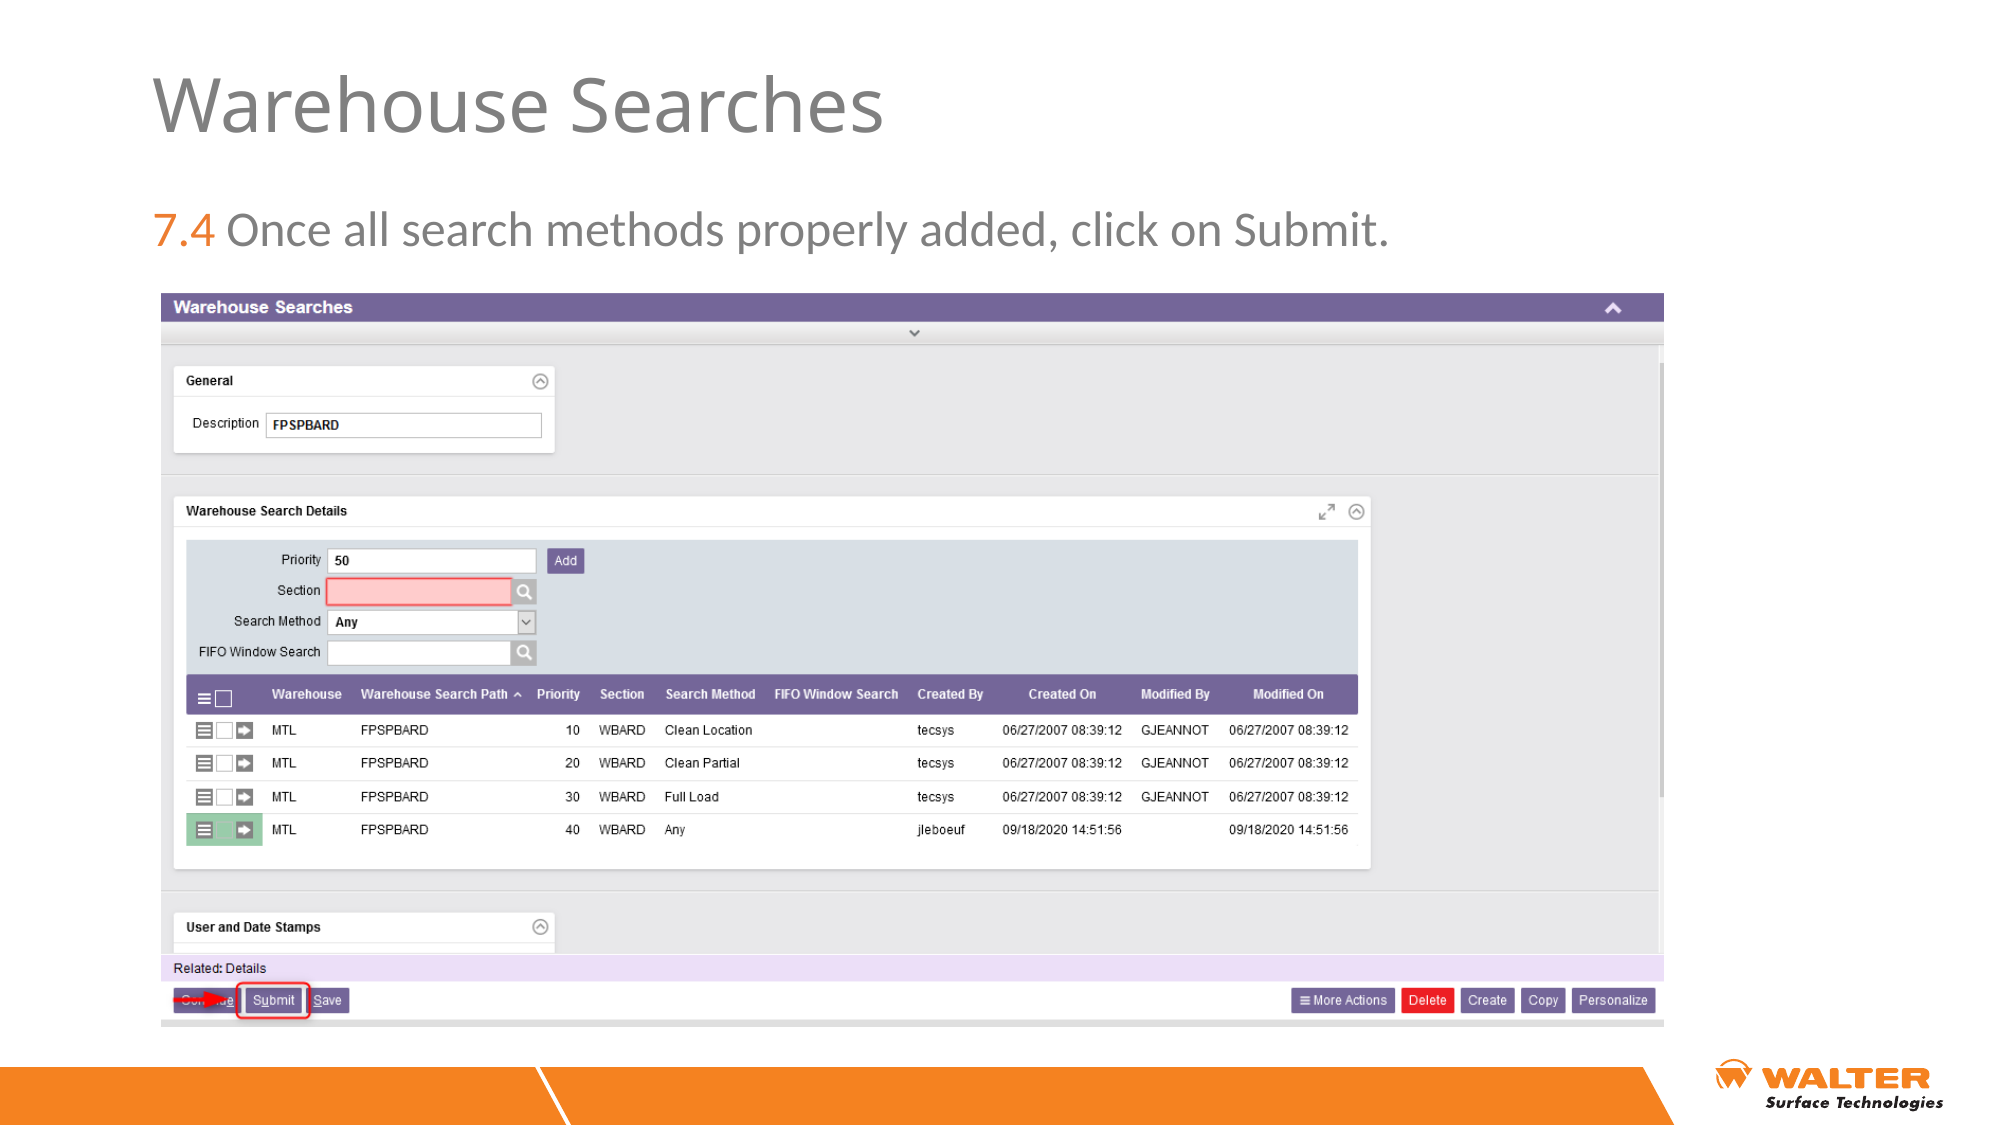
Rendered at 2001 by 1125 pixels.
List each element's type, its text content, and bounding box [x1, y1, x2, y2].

list 7.4 Once all search methods properly added, click on Submit. [137, 196, 1863, 1001]
picture [161, 291, 1664, 1027]
title Warehouse Searches [137, 59, 1863, 196]
